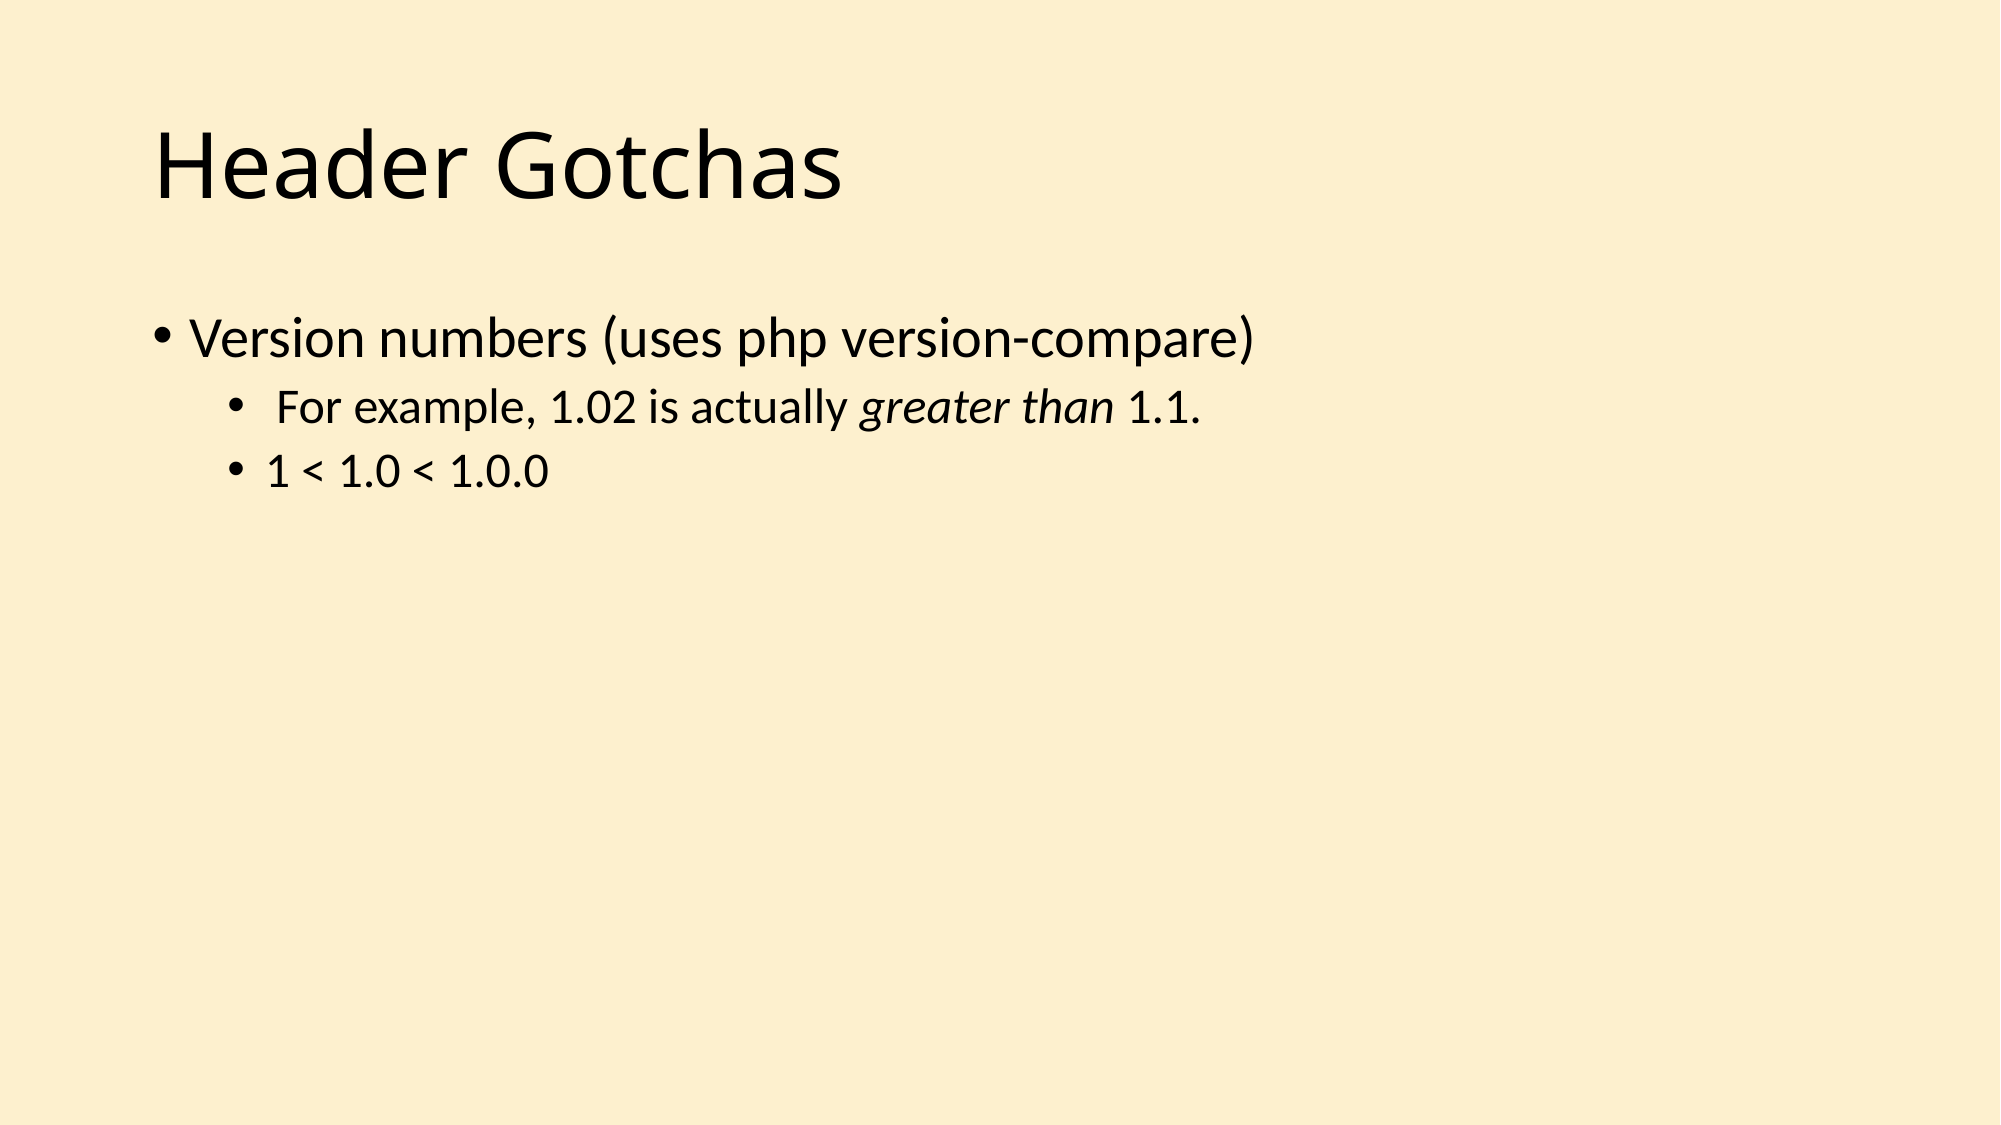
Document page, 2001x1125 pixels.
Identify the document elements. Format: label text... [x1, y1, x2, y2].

list Version numbers (uses php version-compare) For example, 1.02 is actually greater than 1.1. 1 < 1.0 < 1.0.0 [137, 299, 1863, 1014]
title Header Gotchas [137, 59, 1863, 278]
